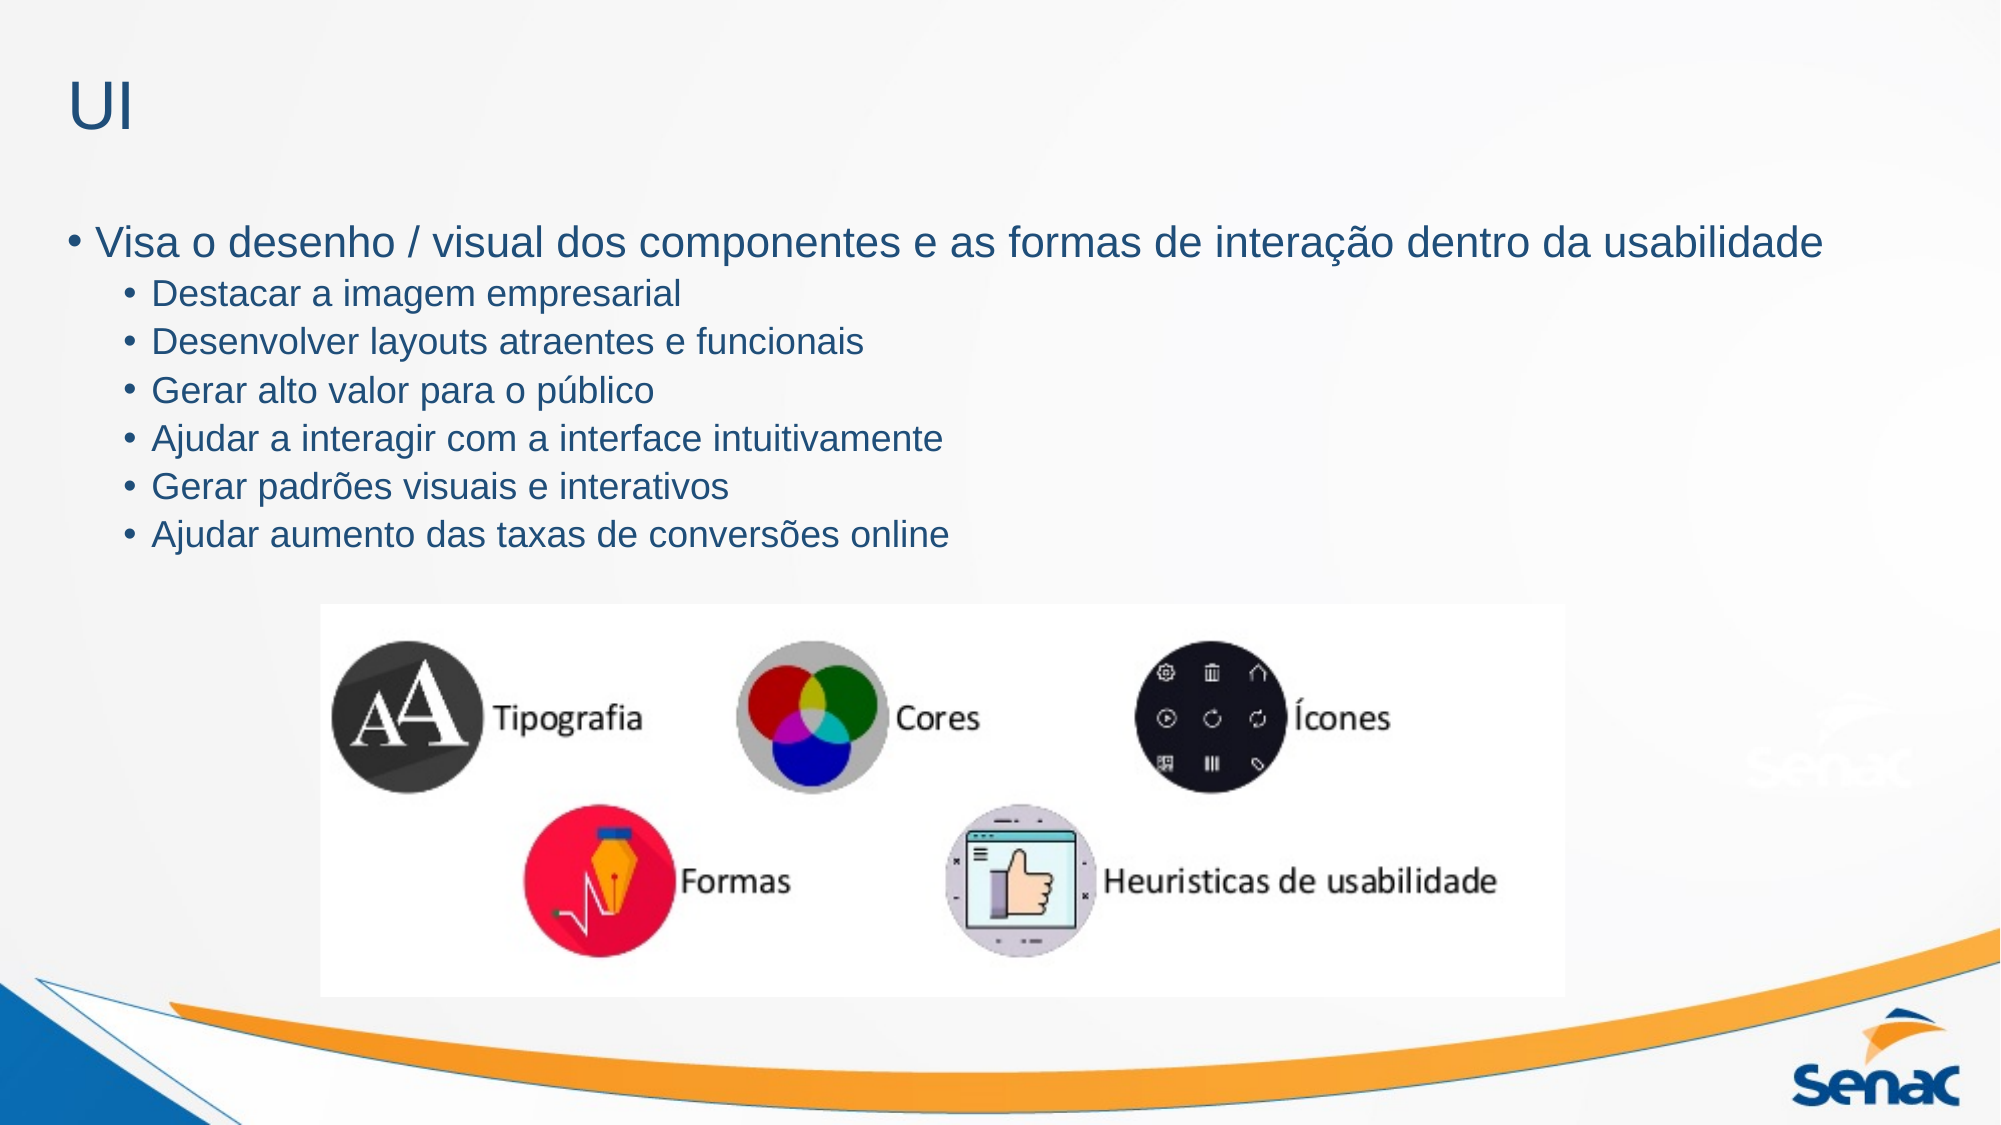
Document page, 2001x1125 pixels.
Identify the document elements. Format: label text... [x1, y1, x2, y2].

list Visa o desenho / visual dos componentes e as formas de interação dentro da usabilidade Destacar a imagem empresarial Desenvolver layouts atraentes e funcionais Gerar alto valor para o público Ajudar a interagir com a interface intuitivamente Gerar padrões visuais e interativos Ajudar aumento das taxas de conversões online [52, 211, 1973, 926]
title UI [52, 36, 1973, 178]
picture [0, 0, 2001, 1125]
